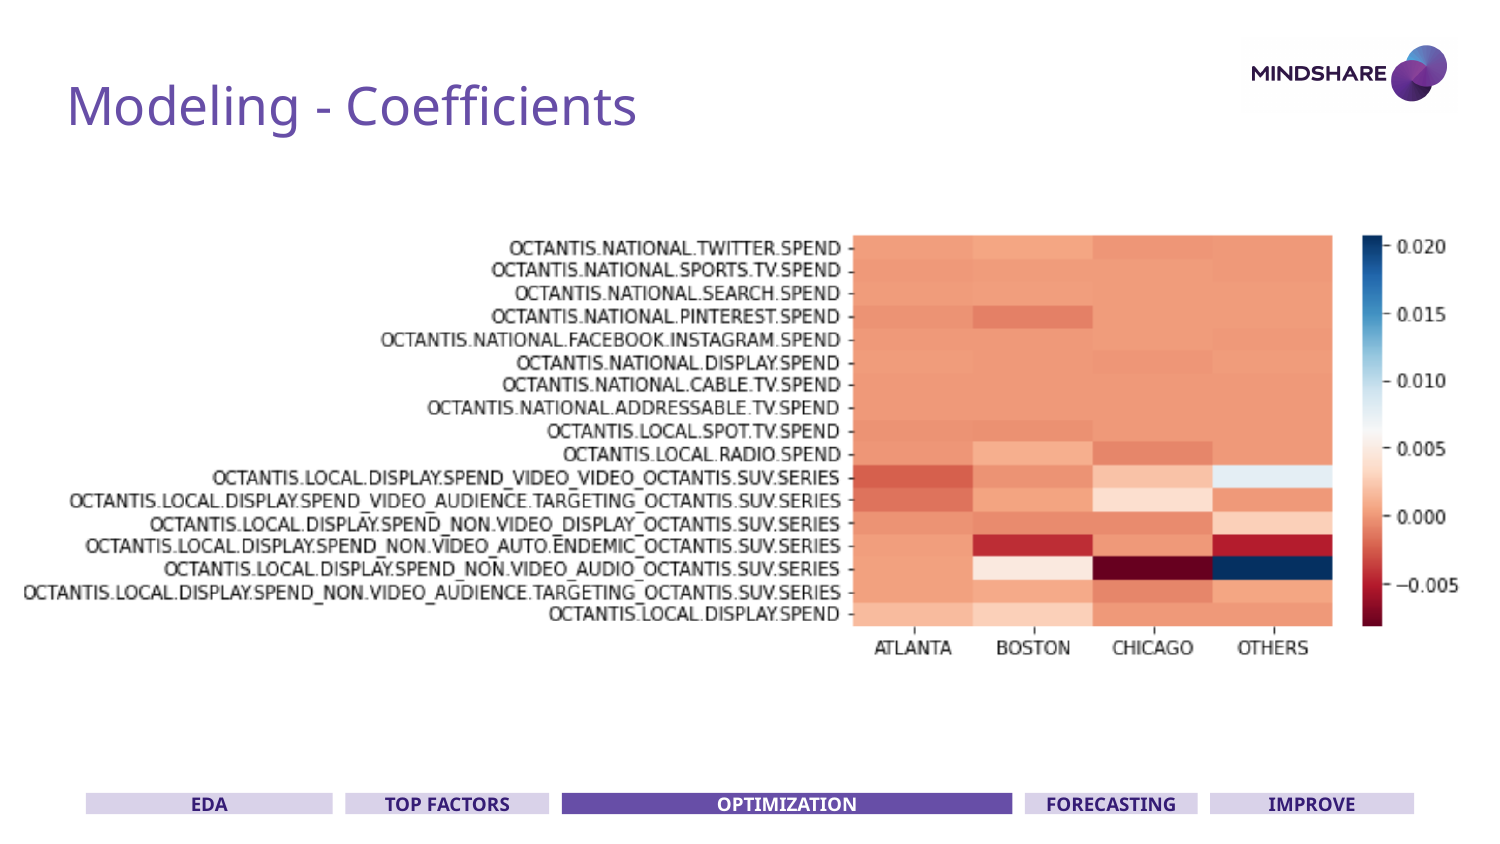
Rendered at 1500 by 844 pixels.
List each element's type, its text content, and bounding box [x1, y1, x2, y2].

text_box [85, 792, 1415, 815]
picture [24, 206, 1476, 667]
title Modeling - Coefficients [51, 57, 1449, 152]
picture [1241, 37, 1458, 113]
